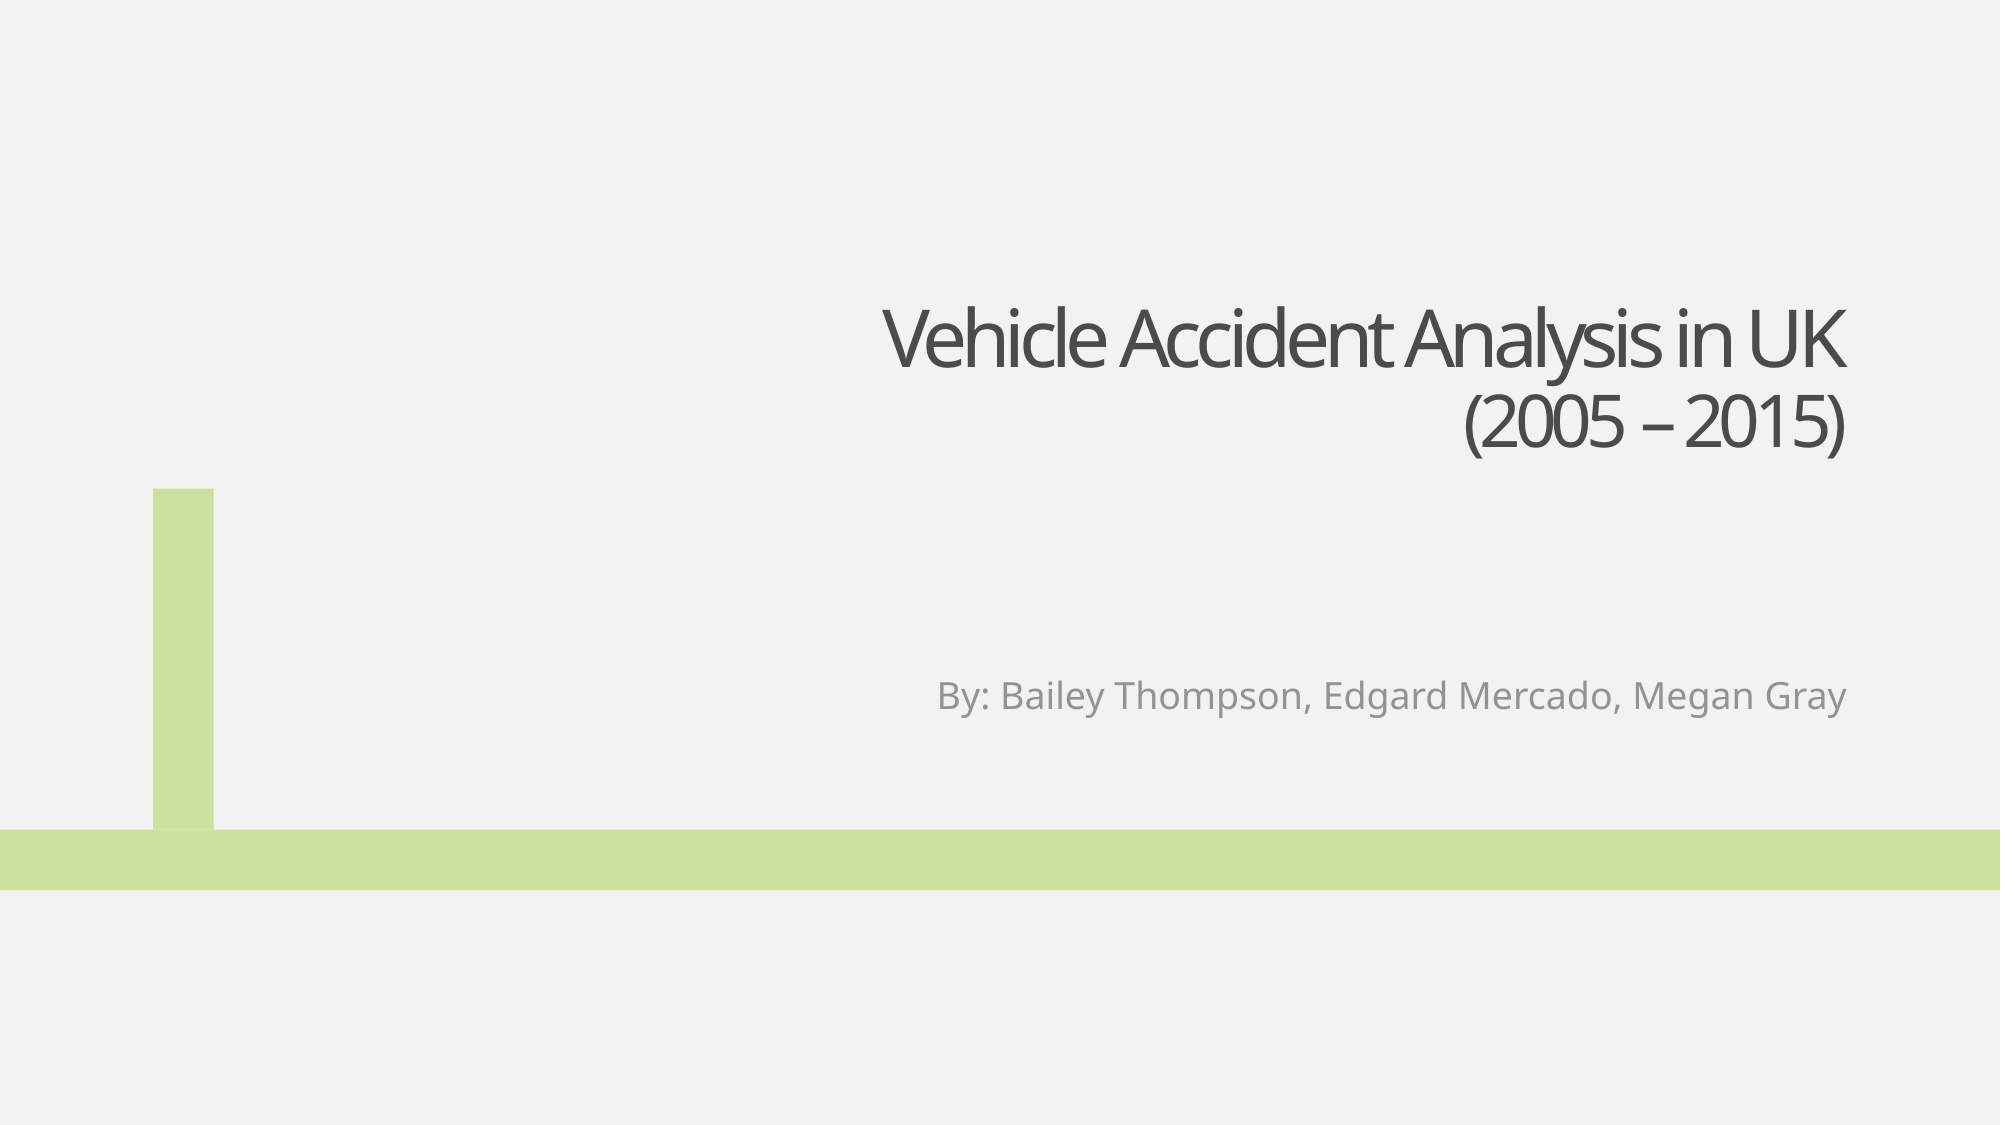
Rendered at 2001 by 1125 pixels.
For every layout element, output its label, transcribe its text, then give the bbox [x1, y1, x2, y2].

title Vehicle Accident Analysis in UK (2005 – 2015) [115, 290, 1863, 471]
subtitle By: Bailey Thompson, Edgard Mercado, Megan Gray [431, 606, 1863, 725]
text_box [153, 488, 214, 830]
text_box [0, 829, 2000, 891]
